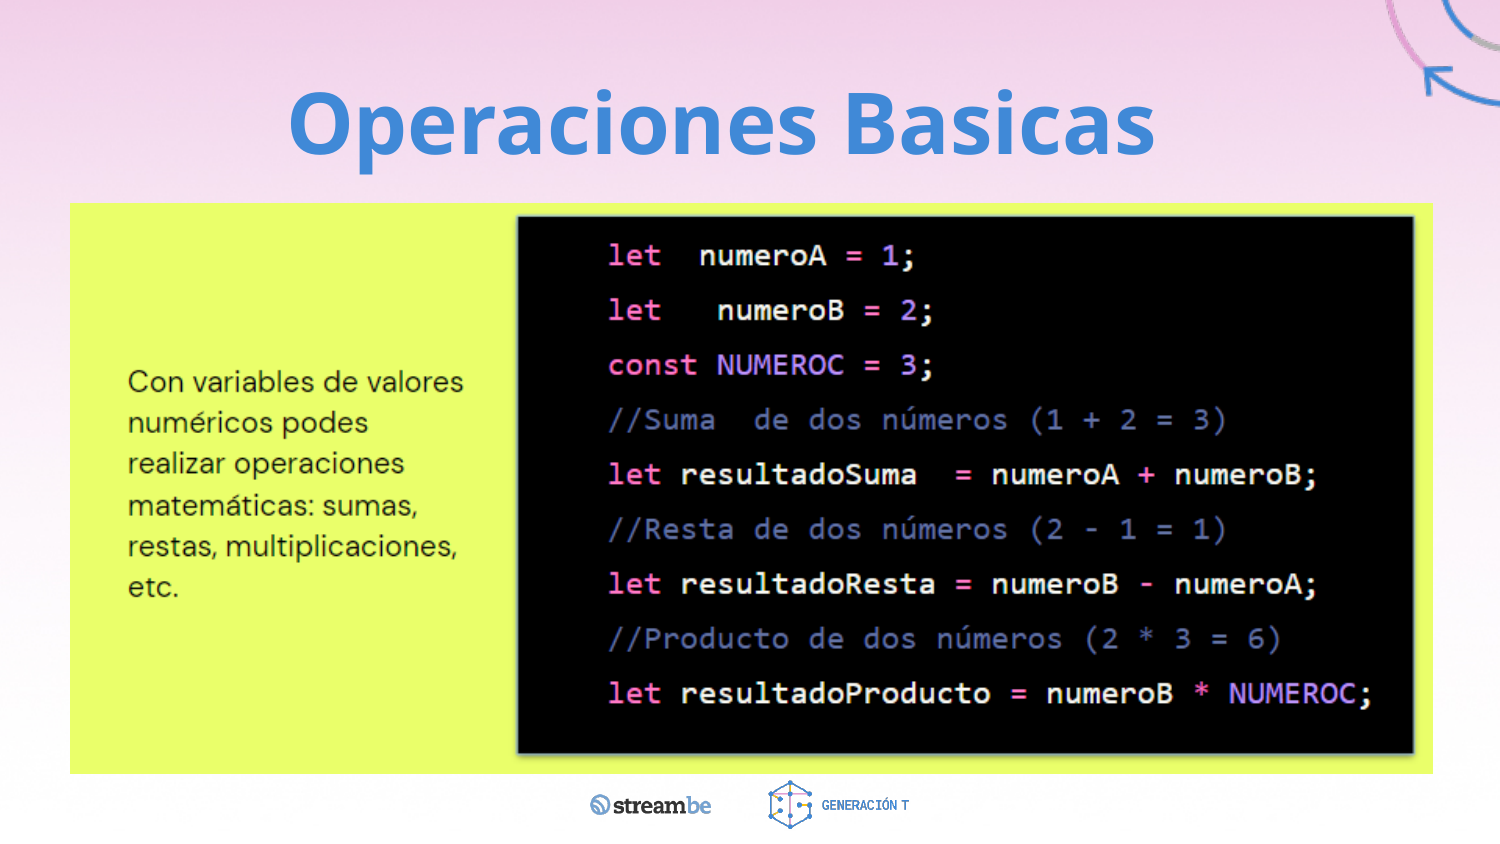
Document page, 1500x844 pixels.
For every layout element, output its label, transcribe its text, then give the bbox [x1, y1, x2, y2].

picture [0, 0, 1500, 844]
text_box Operaciones Basicas [257, 61, 1187, 179]
